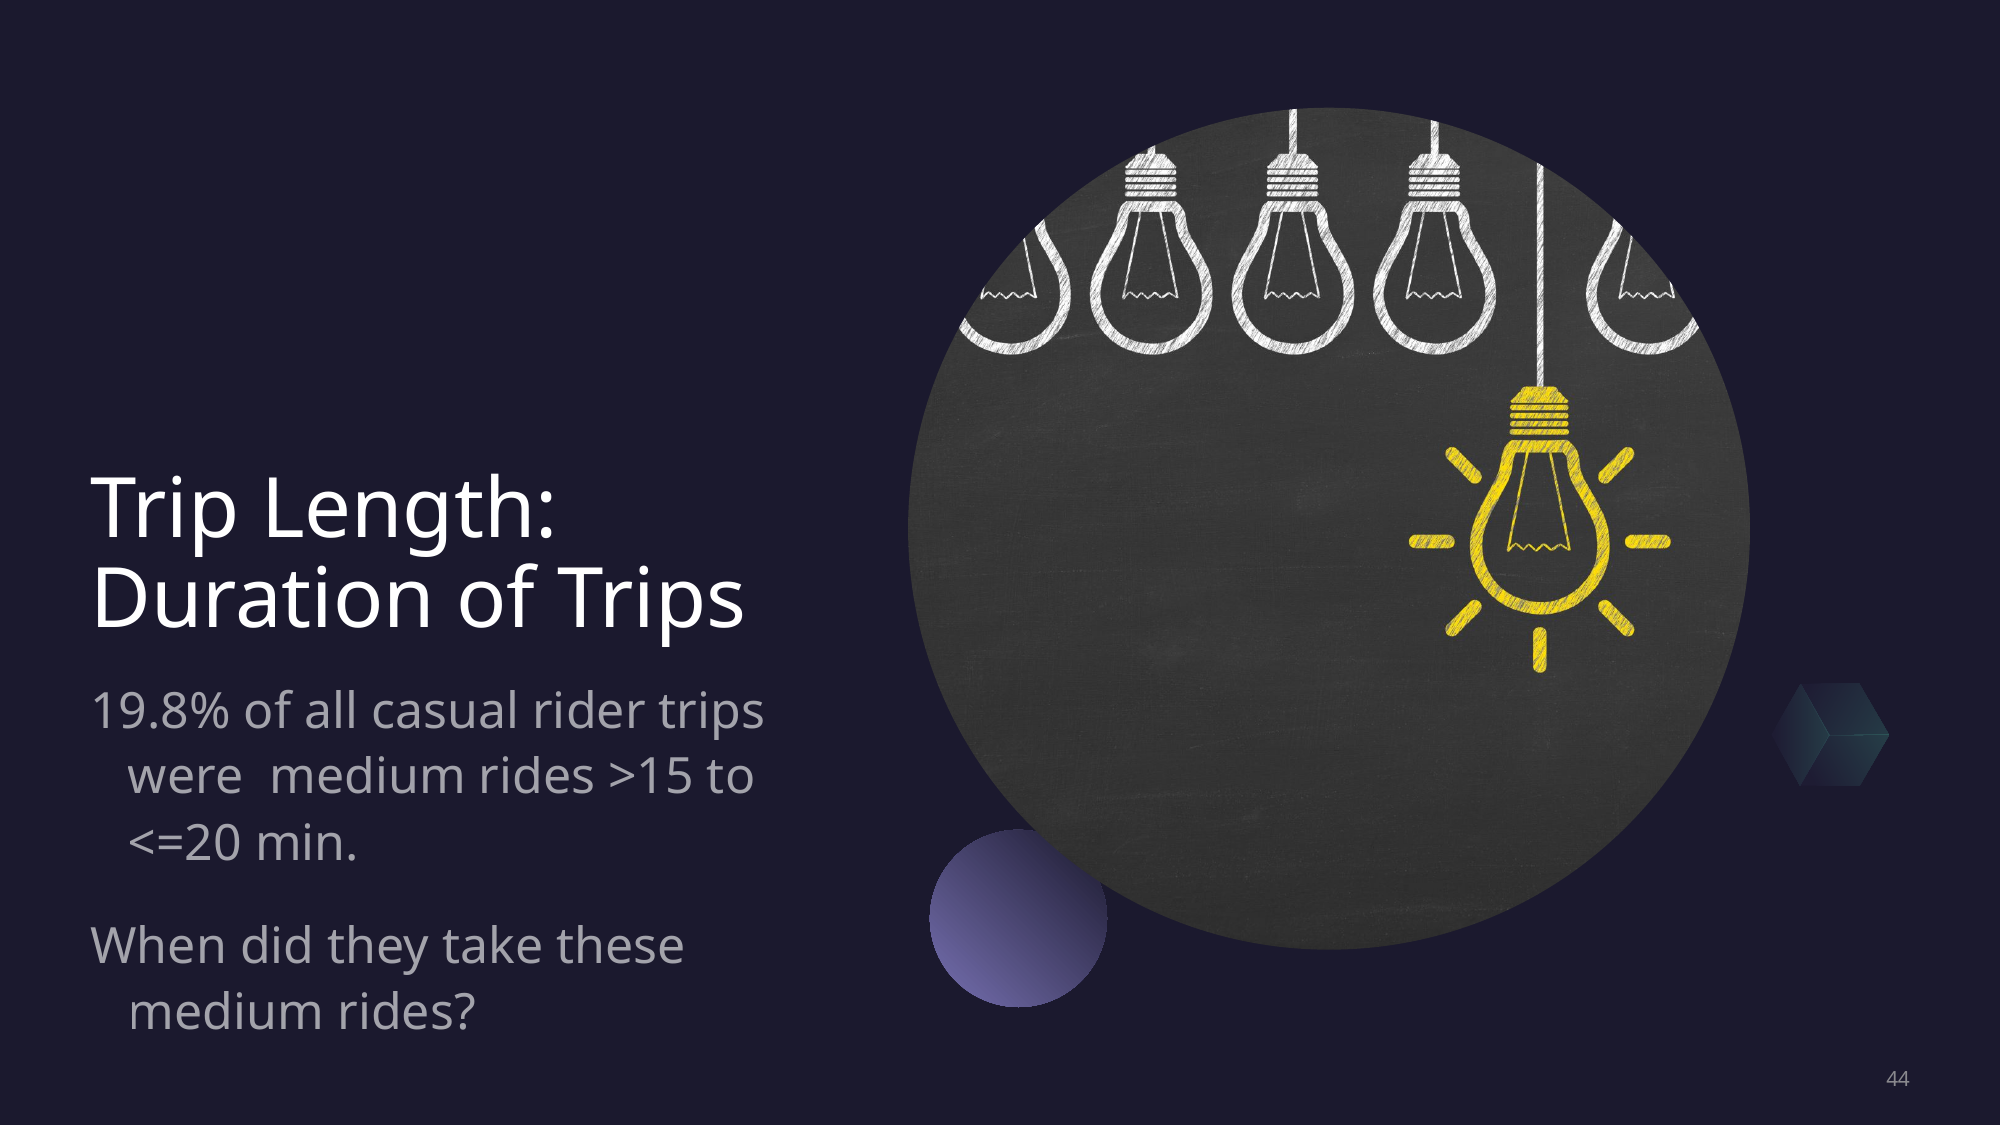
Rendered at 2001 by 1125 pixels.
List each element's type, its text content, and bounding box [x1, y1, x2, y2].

slide_number 44 [1632, 1067, 1910, 1093]
list 19.8% of all casual rider trips were medium rides >15 to <=20 min. When did they take these medium rides? [90, 672, 850, 1058]
title Trip Length: Duration of Trips [90, 90, 824, 646]
picture [908, 107, 1751, 950]
